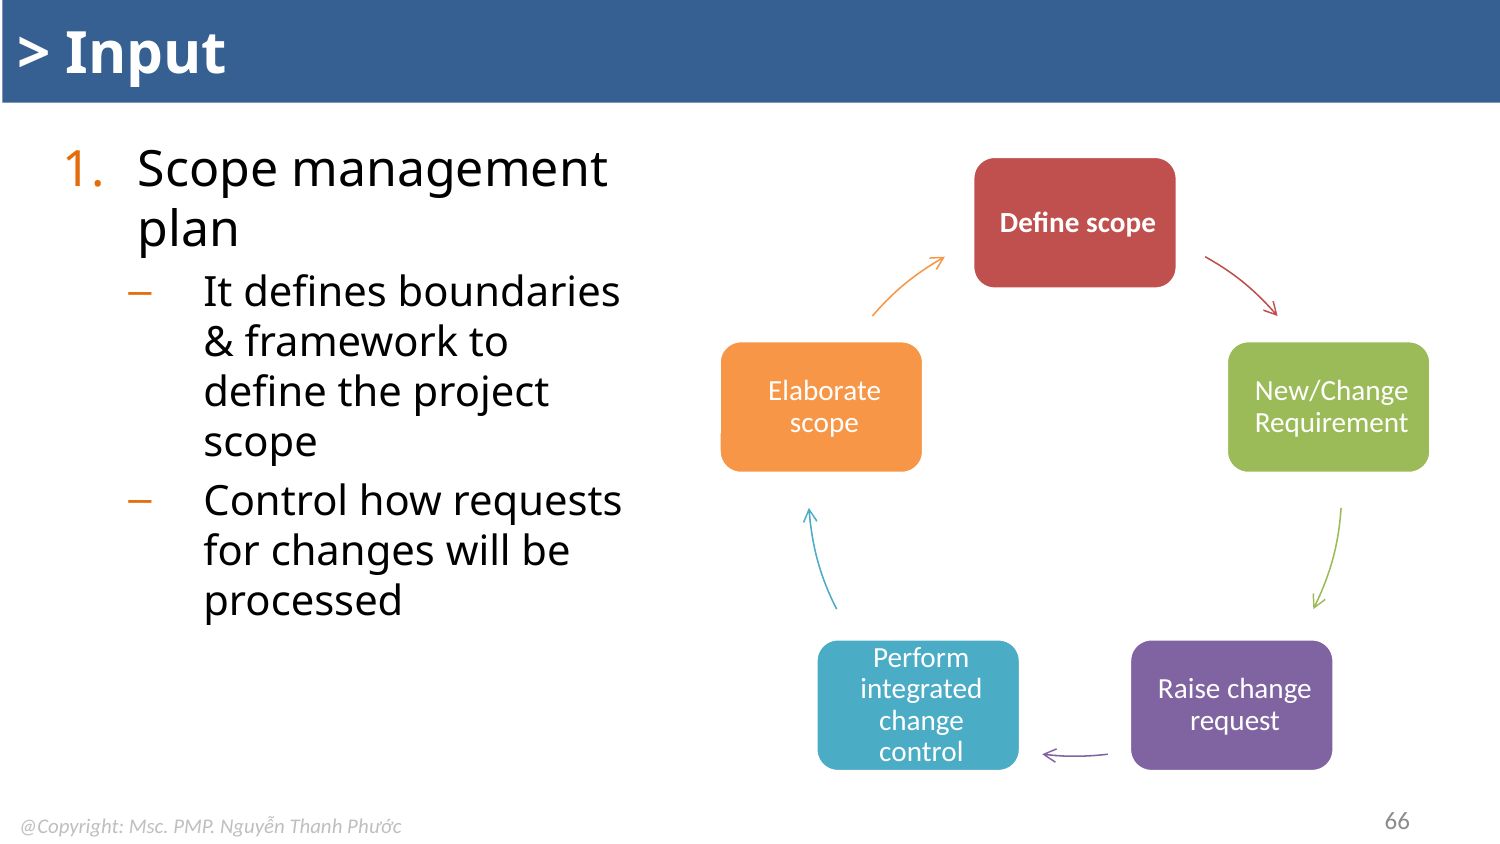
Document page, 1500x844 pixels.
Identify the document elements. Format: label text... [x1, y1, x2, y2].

slide_number 66 [1074, 797, 1425, 843]
list Scope management plan It defines boundaries & framework to define the project scope Control how requests for changes will be processed [47, 128, 650, 780]
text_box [702, 155, 1448, 782]
title > Input [2, 0, 1500, 103]
